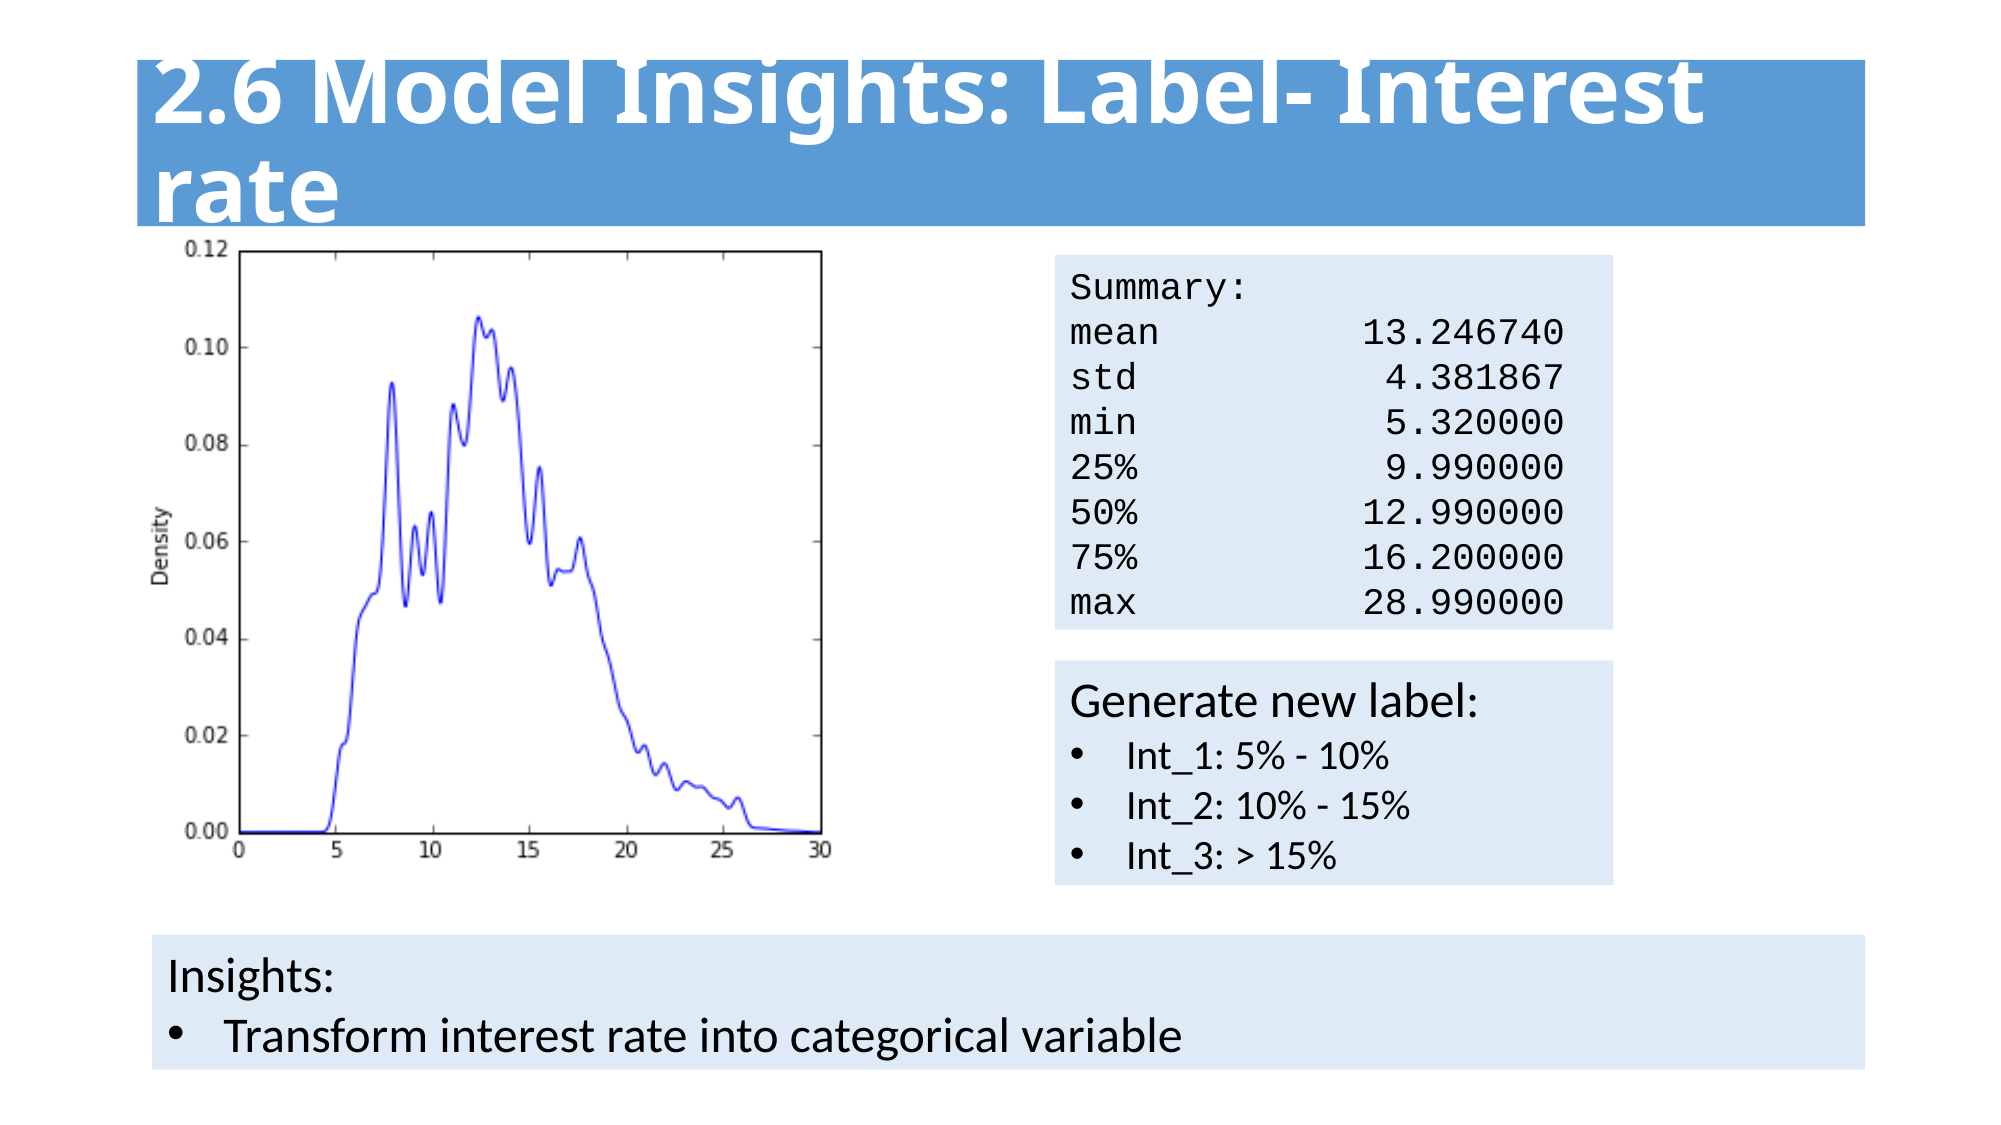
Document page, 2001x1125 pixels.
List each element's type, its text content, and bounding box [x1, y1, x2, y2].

text_box Summary: mean 13.246740 std 4.381867 min 5.320000 25% 9.990000 50% 12.990000 75% 16.200000 max 28.990000 [1055, 254, 1614, 630]
title 2.6 Model Insights: Label- Interest rate [137, 59, 1866, 227]
picture [137, 226, 848, 877]
text_box Generate new label: Int_1: 5% - 10% Int_2: 10% - 15% Int_3: > 15% [1055, 660, 1614, 886]
text_box Insights: Transform interest rate into categorical variable [152, 934, 1866, 1070]
